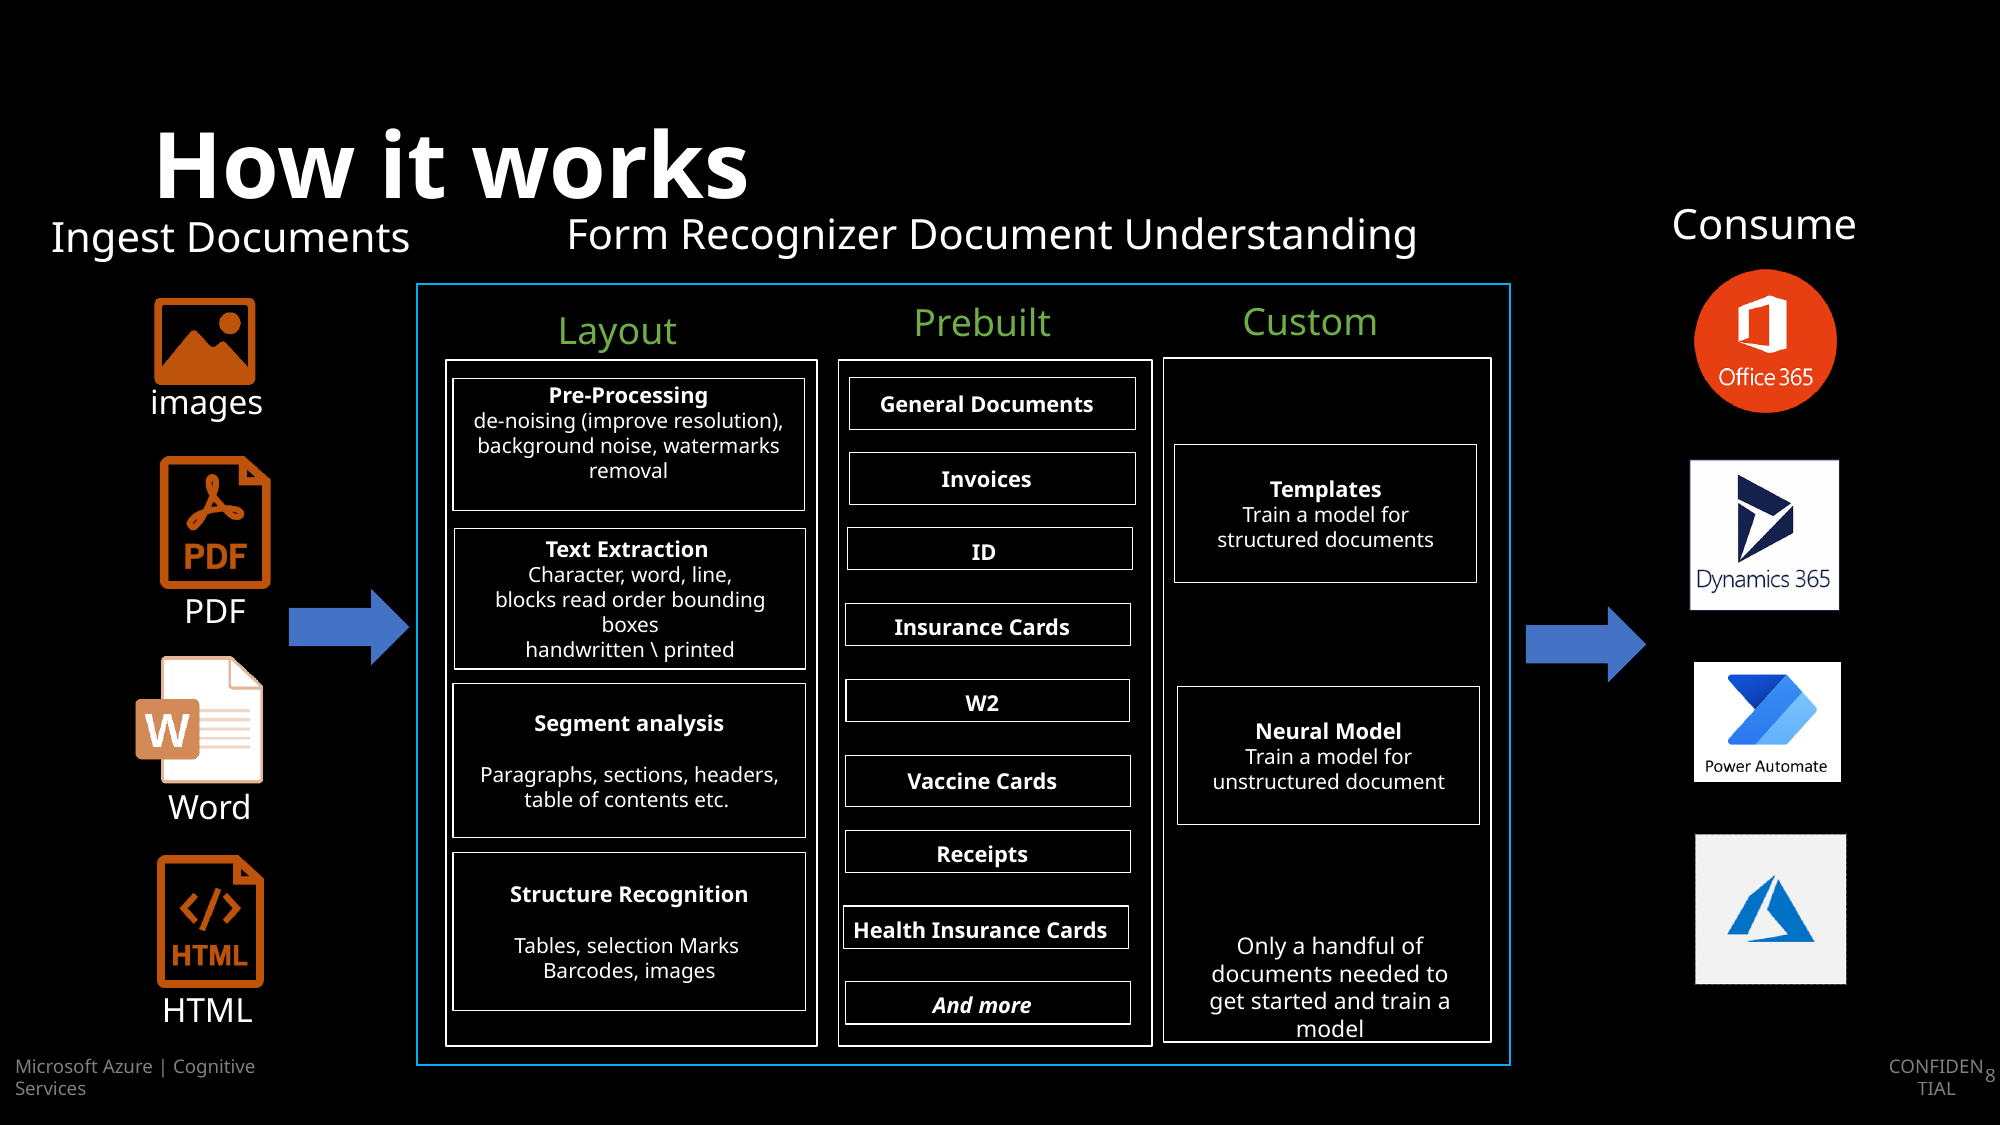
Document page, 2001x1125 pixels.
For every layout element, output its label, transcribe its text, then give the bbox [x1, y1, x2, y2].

text_box [416, 283, 1511, 1065]
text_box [122, 647, 276, 821]
picture [1694, 833, 1847, 985]
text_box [147, 456, 283, 627]
text_box Ingest Documents [51, 210, 411, 261]
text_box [838, 377, 1136, 430]
text_box Consume [1671, 198, 1858, 249]
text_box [833, 981, 1131, 1044]
picture [1694, 269, 1838, 413]
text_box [831, 905, 1129, 959]
text_box [288, 587, 411, 667]
footer Microsoft Azure | Cognitive Services [0, 1057, 304, 1096]
title How it works [137, 59, 1863, 278]
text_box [833, 603, 1131, 657]
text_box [147, 283, 262, 422]
text_box Form Recognizer Document Understanding [566, 207, 1419, 258]
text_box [833, 830, 1131, 883]
picture [1689, 459, 1840, 611]
text_box [1525, 604, 1648, 684]
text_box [144, 855, 276, 1038]
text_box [835, 527, 1133, 581]
picture [1694, 662, 1841, 782]
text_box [833, 755, 1131, 807]
slide_number CONFIDENTIAL [1872, 1057, 1976, 1096]
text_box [838, 452, 1136, 505]
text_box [834, 679, 1130, 732]
slide_number 8 [1976, 1057, 2000, 1096]
